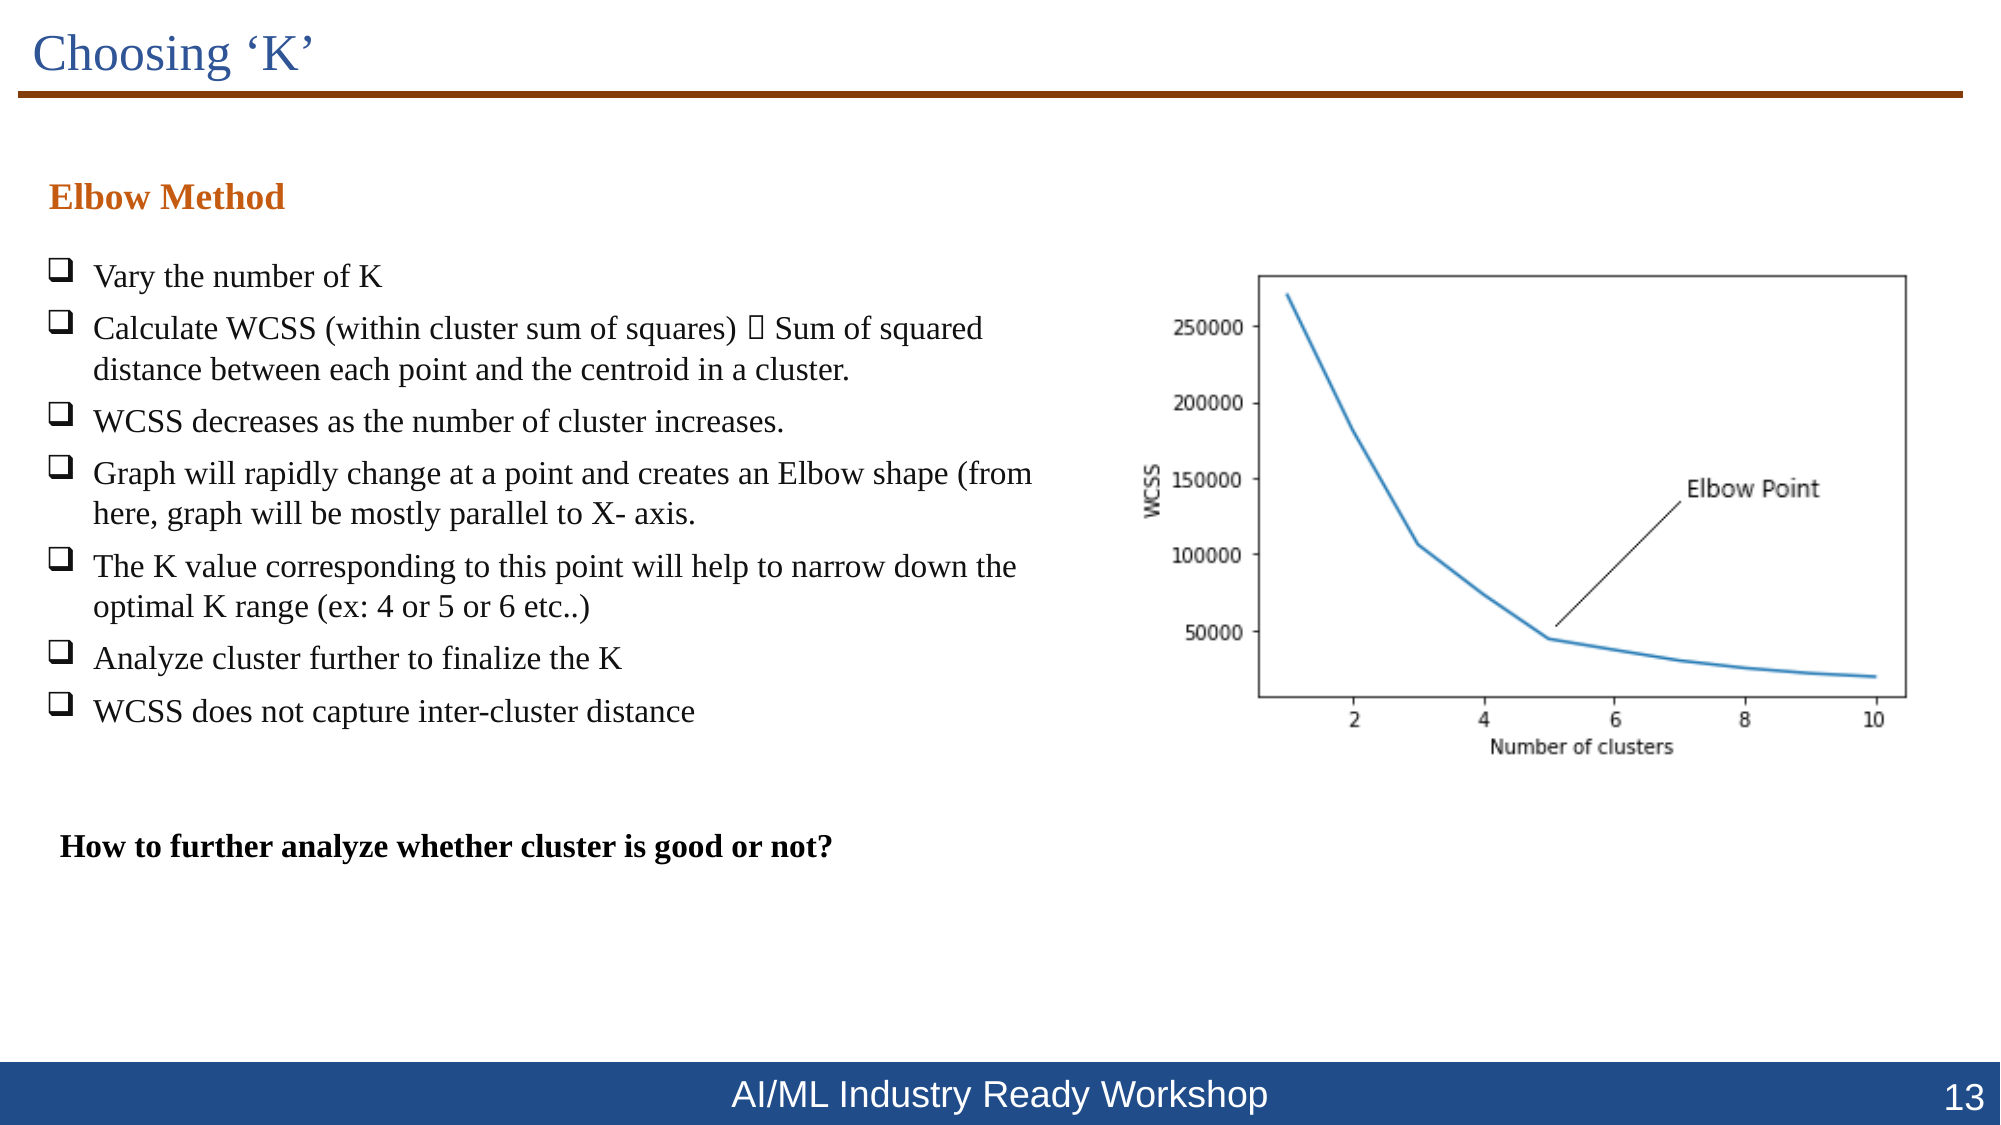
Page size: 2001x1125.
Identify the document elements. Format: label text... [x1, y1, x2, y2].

picture [1131, 264, 1917, 770]
text_box Vary the number of K Calculate WCSS (within cluster sum of squares)  Sum of squared distance between each point and the centroid in a cluster. WCSS decreases as the number of cluster increases. Graph will rapidly change at a point and creates an Elbow shape (from here, graph will be mostly parallel to X- axis. The K value corresponding to this point will help to narrow down the optimal K range (ex: 4 or 5 or 6 etc..) Analyze cluster further to finalize the K WCSS does not capture inter-cluster distance [31, 246, 1100, 736]
text_box Elbow Method [34, 164, 416, 225]
text_box How to further analyze whether cluster is good or not? [45, 816, 1053, 872]
title Choosing ‘K’ [17, 17, 1988, 90]
